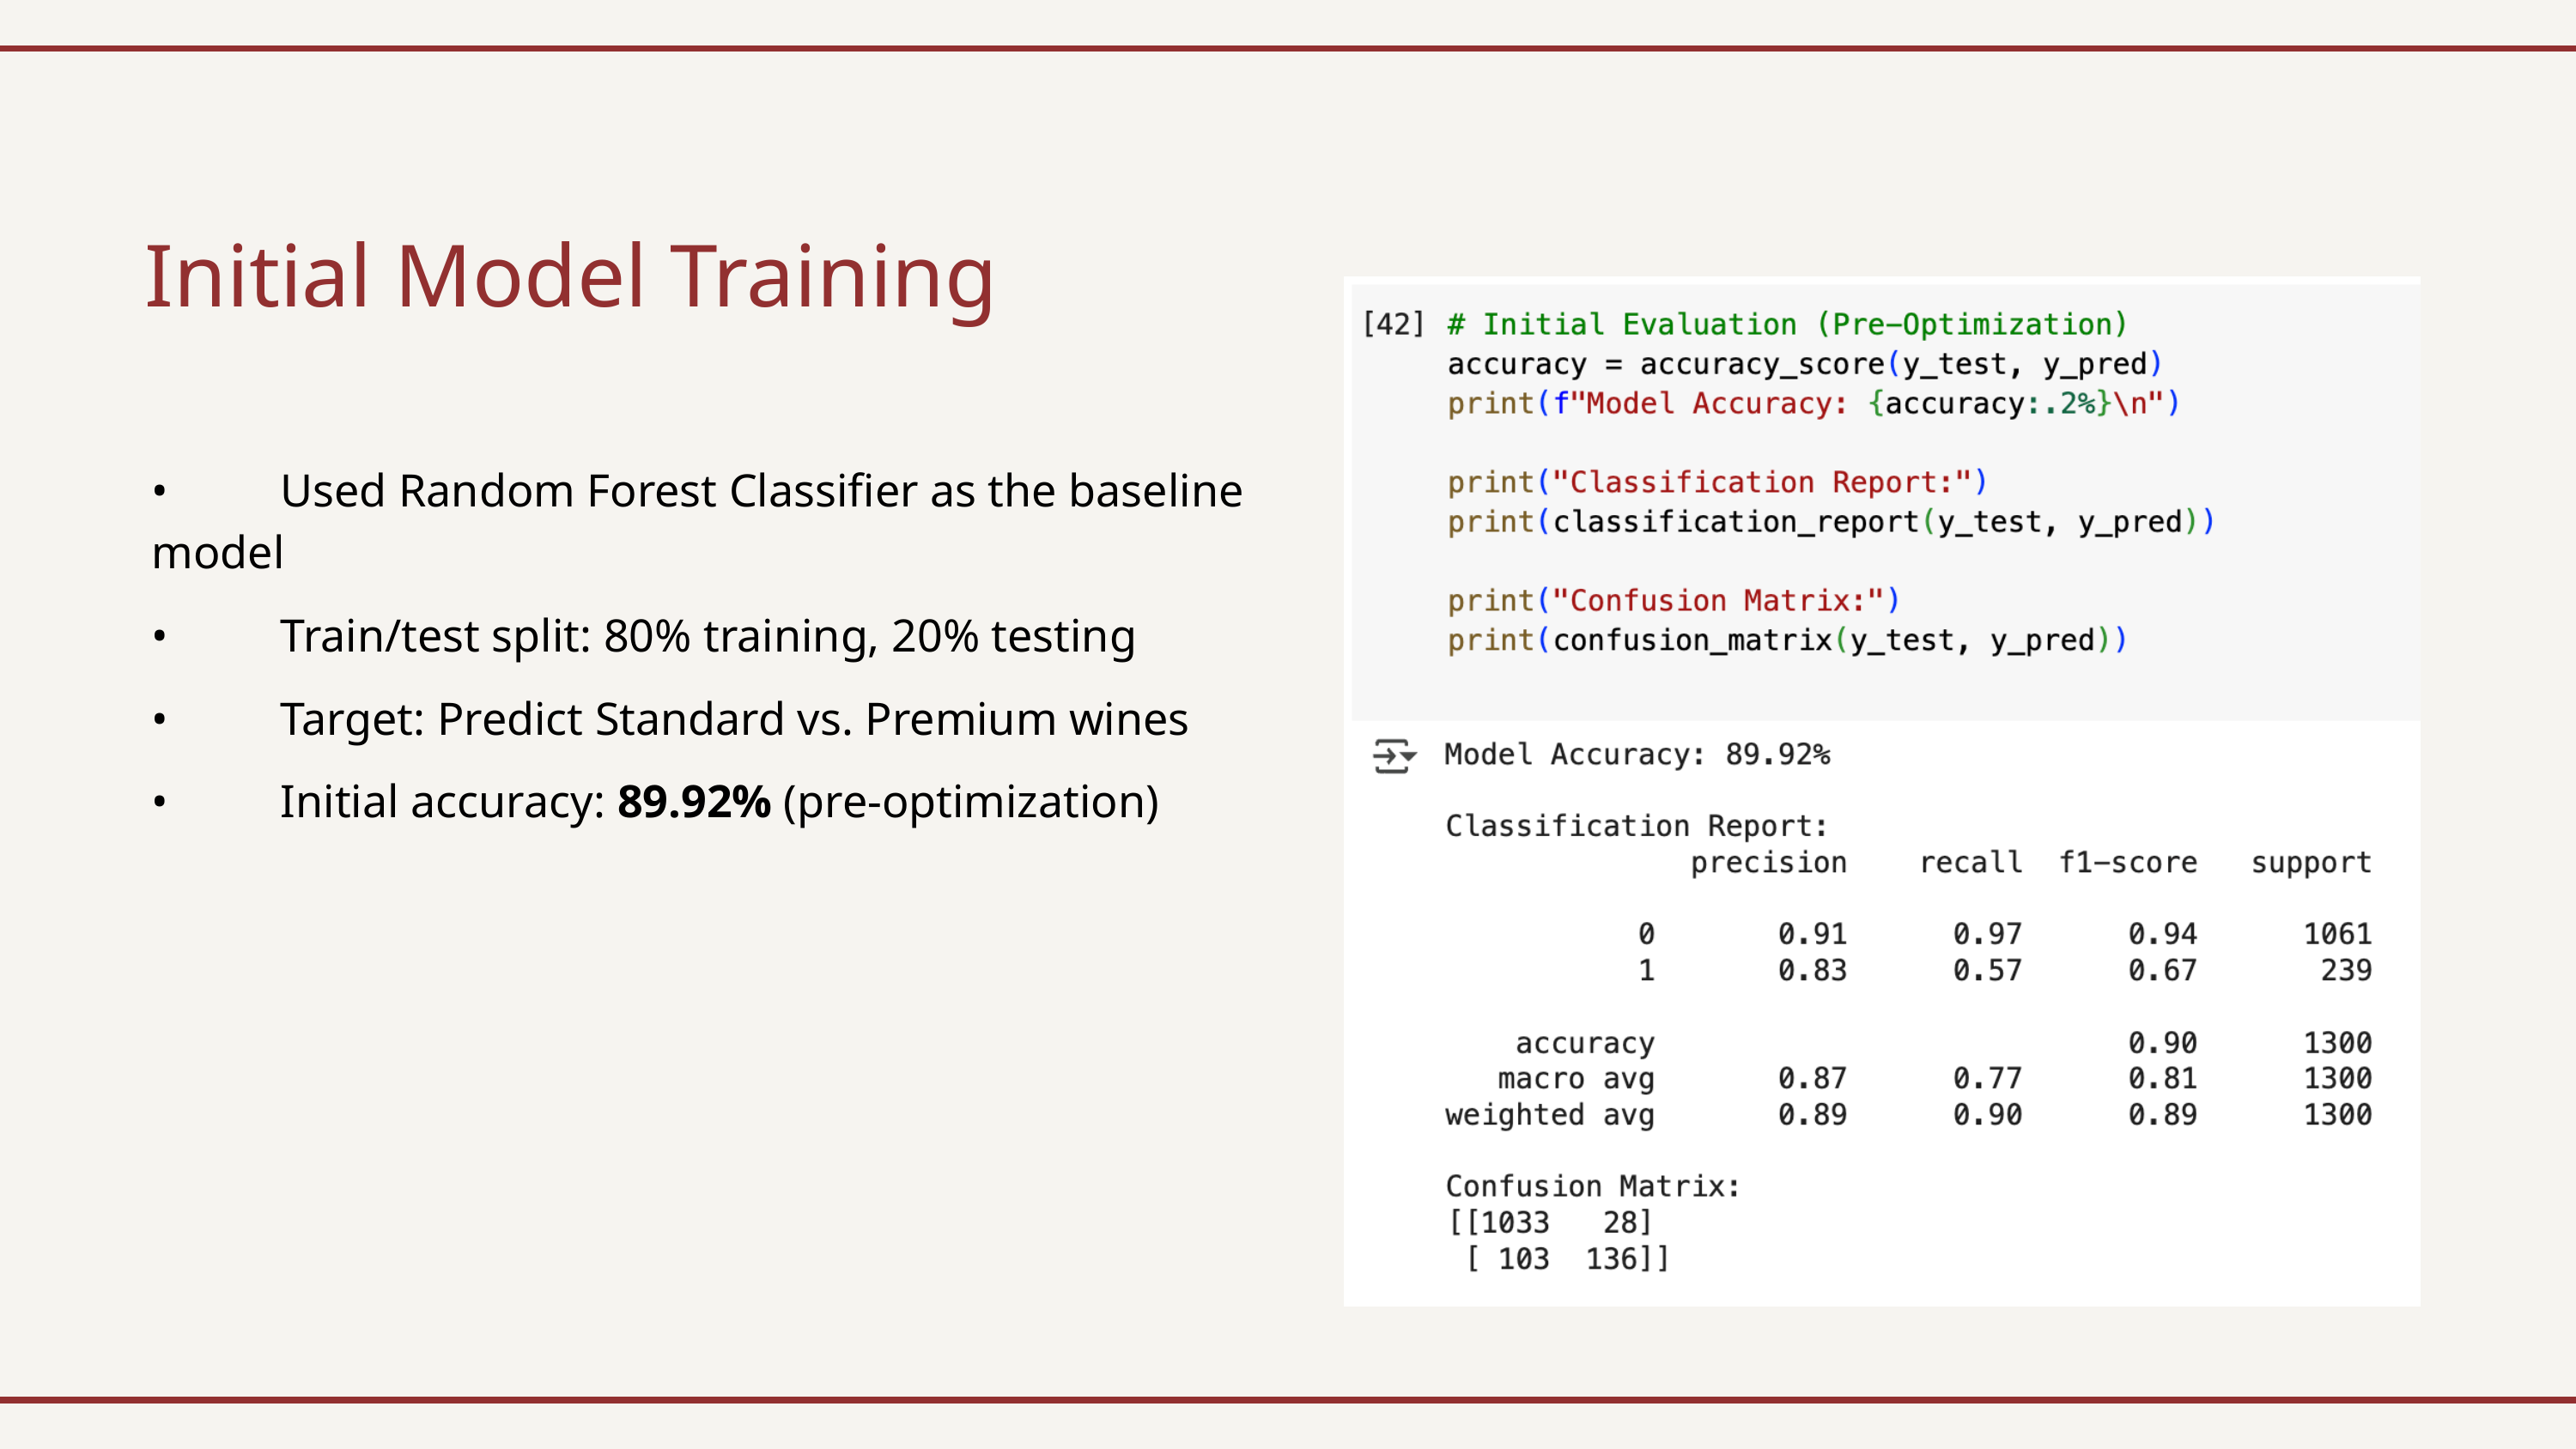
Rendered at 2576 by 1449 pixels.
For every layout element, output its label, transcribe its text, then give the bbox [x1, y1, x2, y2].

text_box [0, 1375, 2576, 1404]
text_box • Used Random Forest Classifier as the baseline model • Train/test split: 80% training, 20% testing • Target: Predict Standard vs. Premium wines • Initial accuracy: 89.92% (pre-optimization) [151, 454, 1279, 1269]
picture [1344, 276, 2421, 1307]
text_box Initial Model Training [144, 173, 1285, 324]
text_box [0, 24, 2576, 52]
